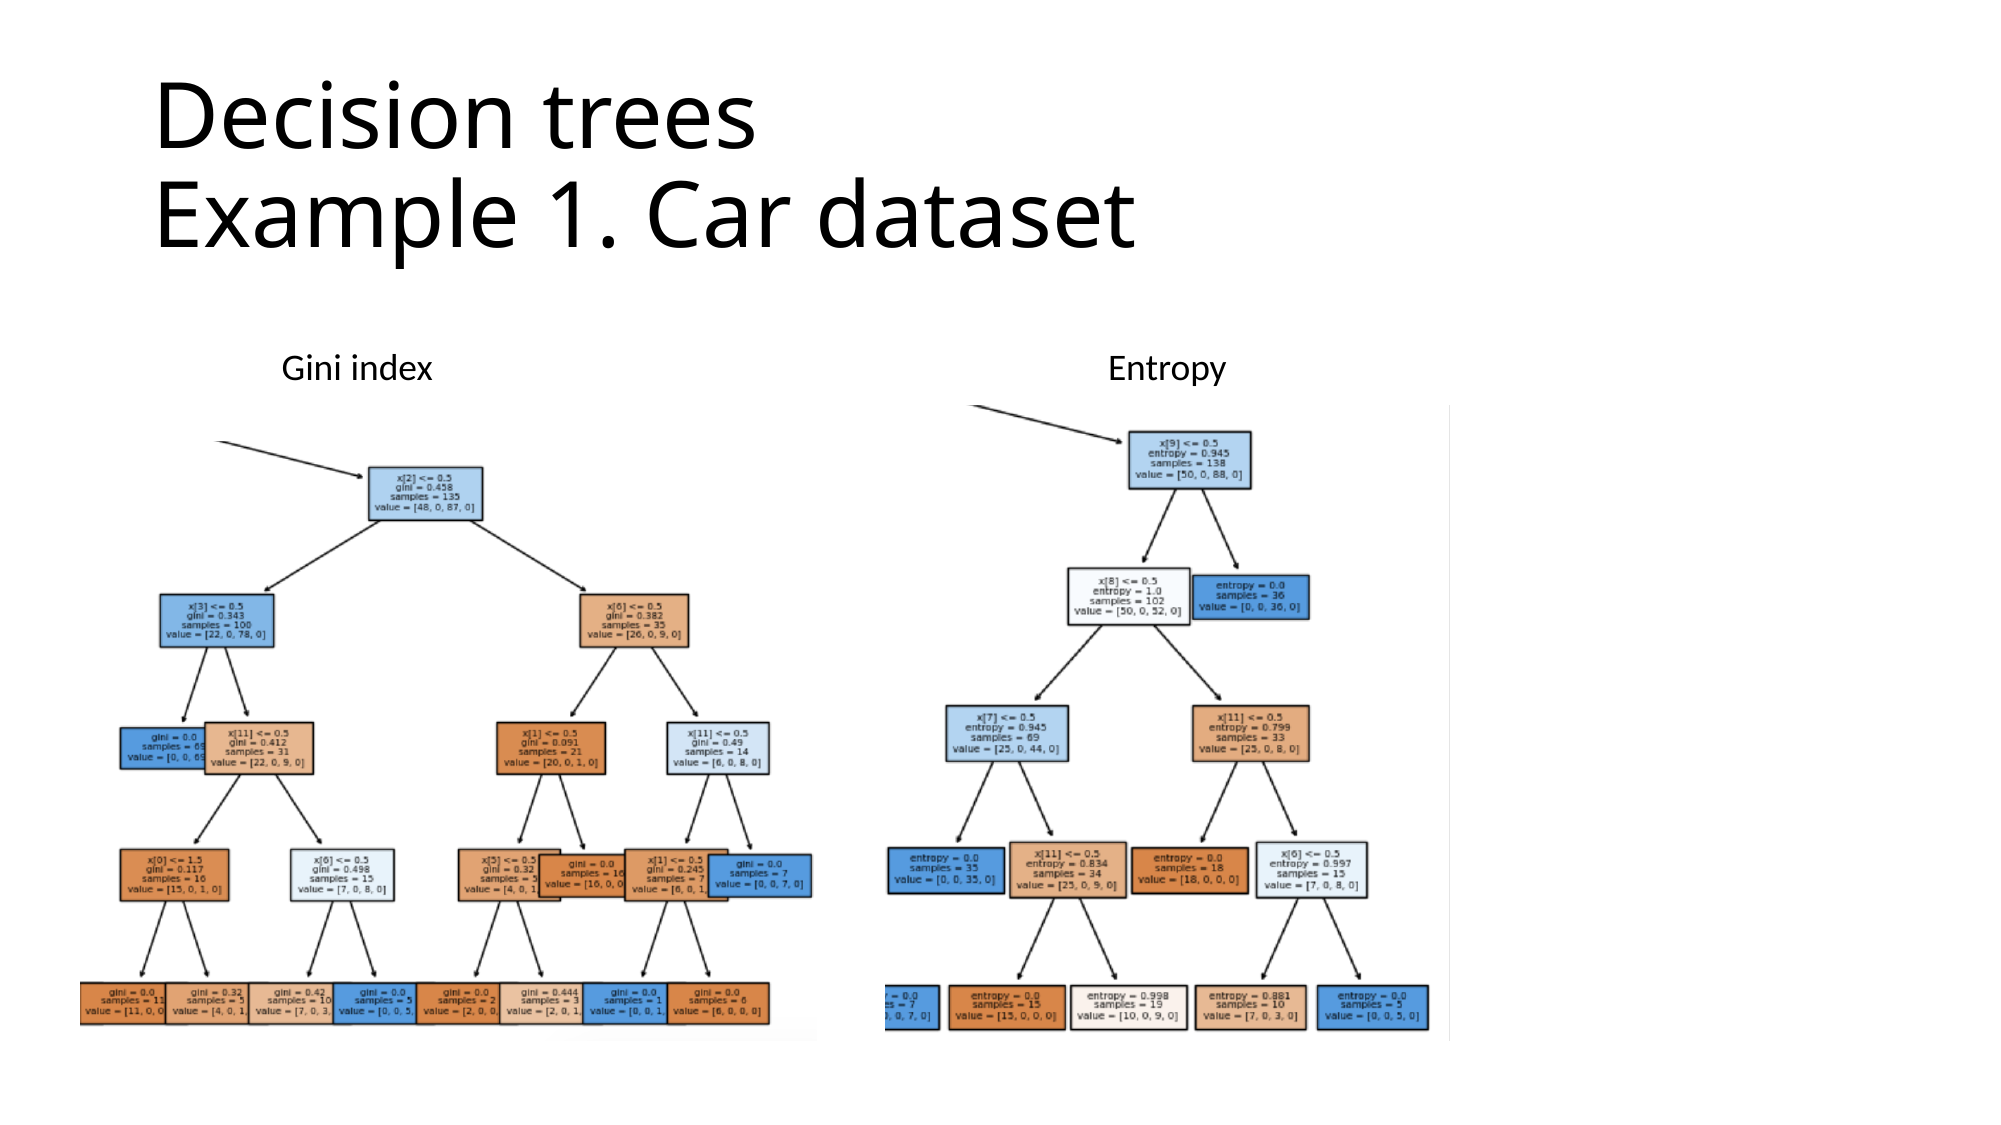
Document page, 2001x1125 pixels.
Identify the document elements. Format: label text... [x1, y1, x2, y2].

title Decision trees Example 1. Car dataset [137, 59, 1863, 278]
picture [885, 405, 1450, 1041]
picture [80, 441, 817, 1041]
text_box Gini index [266, 335, 448, 396]
text_box Entropy [1093, 335, 1242, 396]
